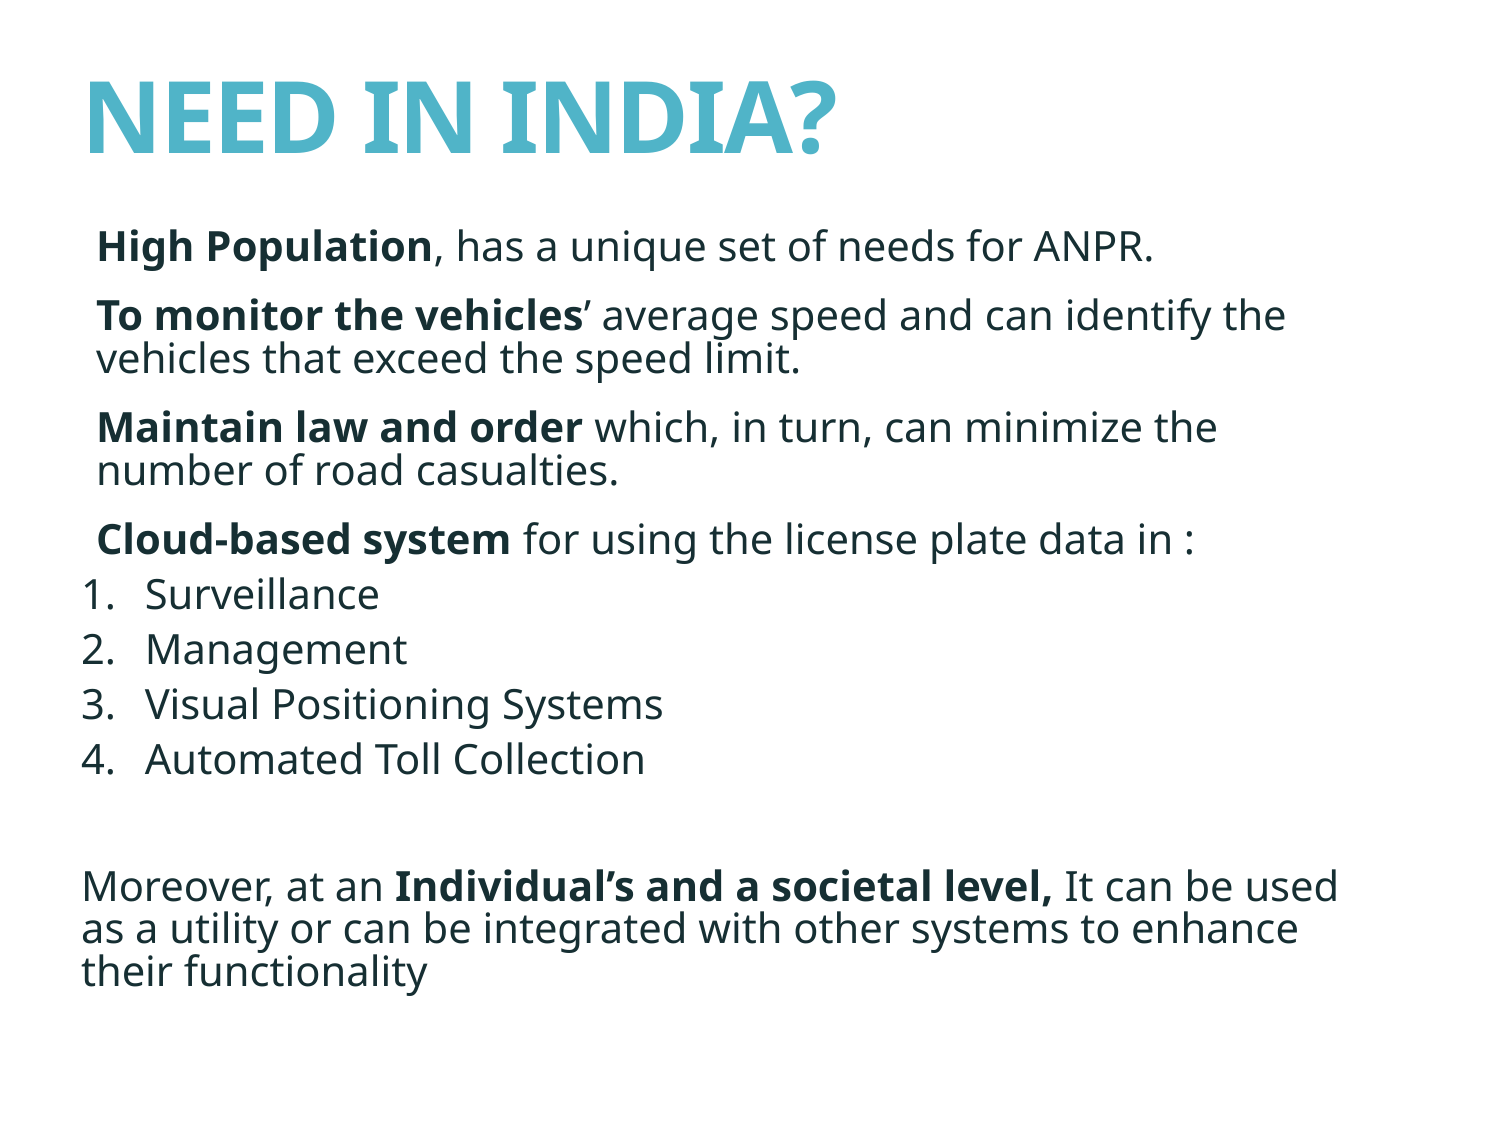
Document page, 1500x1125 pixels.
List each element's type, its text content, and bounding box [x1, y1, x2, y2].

title NEED IN INDIA? [66, 50, 1392, 193]
list High Population, has a unique set of needs for ANPR. To monitor the vehicles’ average speed and can identify the vehicles that exceed the speed limit. Maintain law and order which, in turn, can minimize the number of road casualties. Cloud-based system for using the license plate data in : Surveillance Management Visual Positioning Systems Automated Toll Collection Moreover, at an Individual’s and a societal level, It can be used as a utility or can be integrated with other systems to enhance their functionality [66, 149, 1390, 768]
